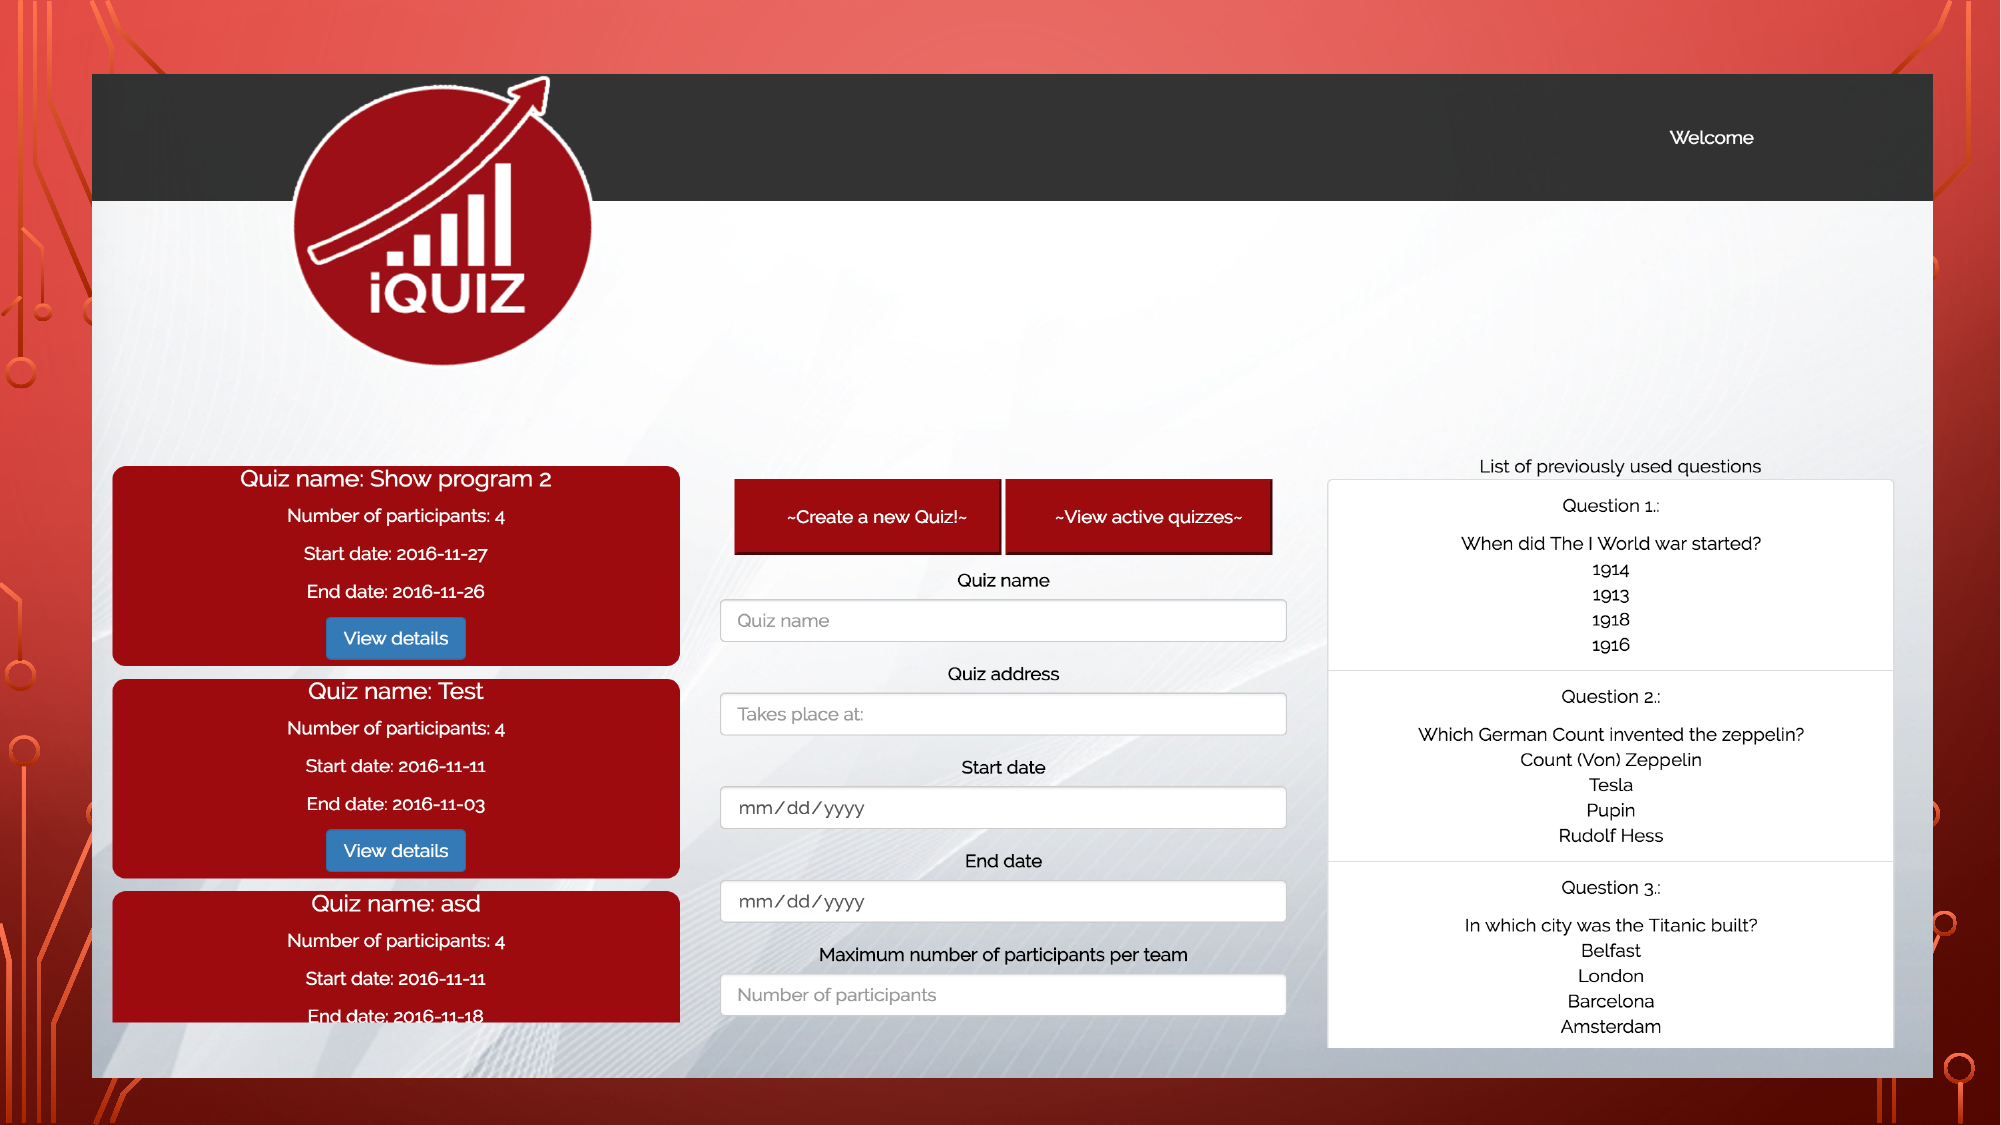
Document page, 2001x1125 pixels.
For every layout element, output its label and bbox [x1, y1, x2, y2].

picture [91, 74, 1933, 1079]
